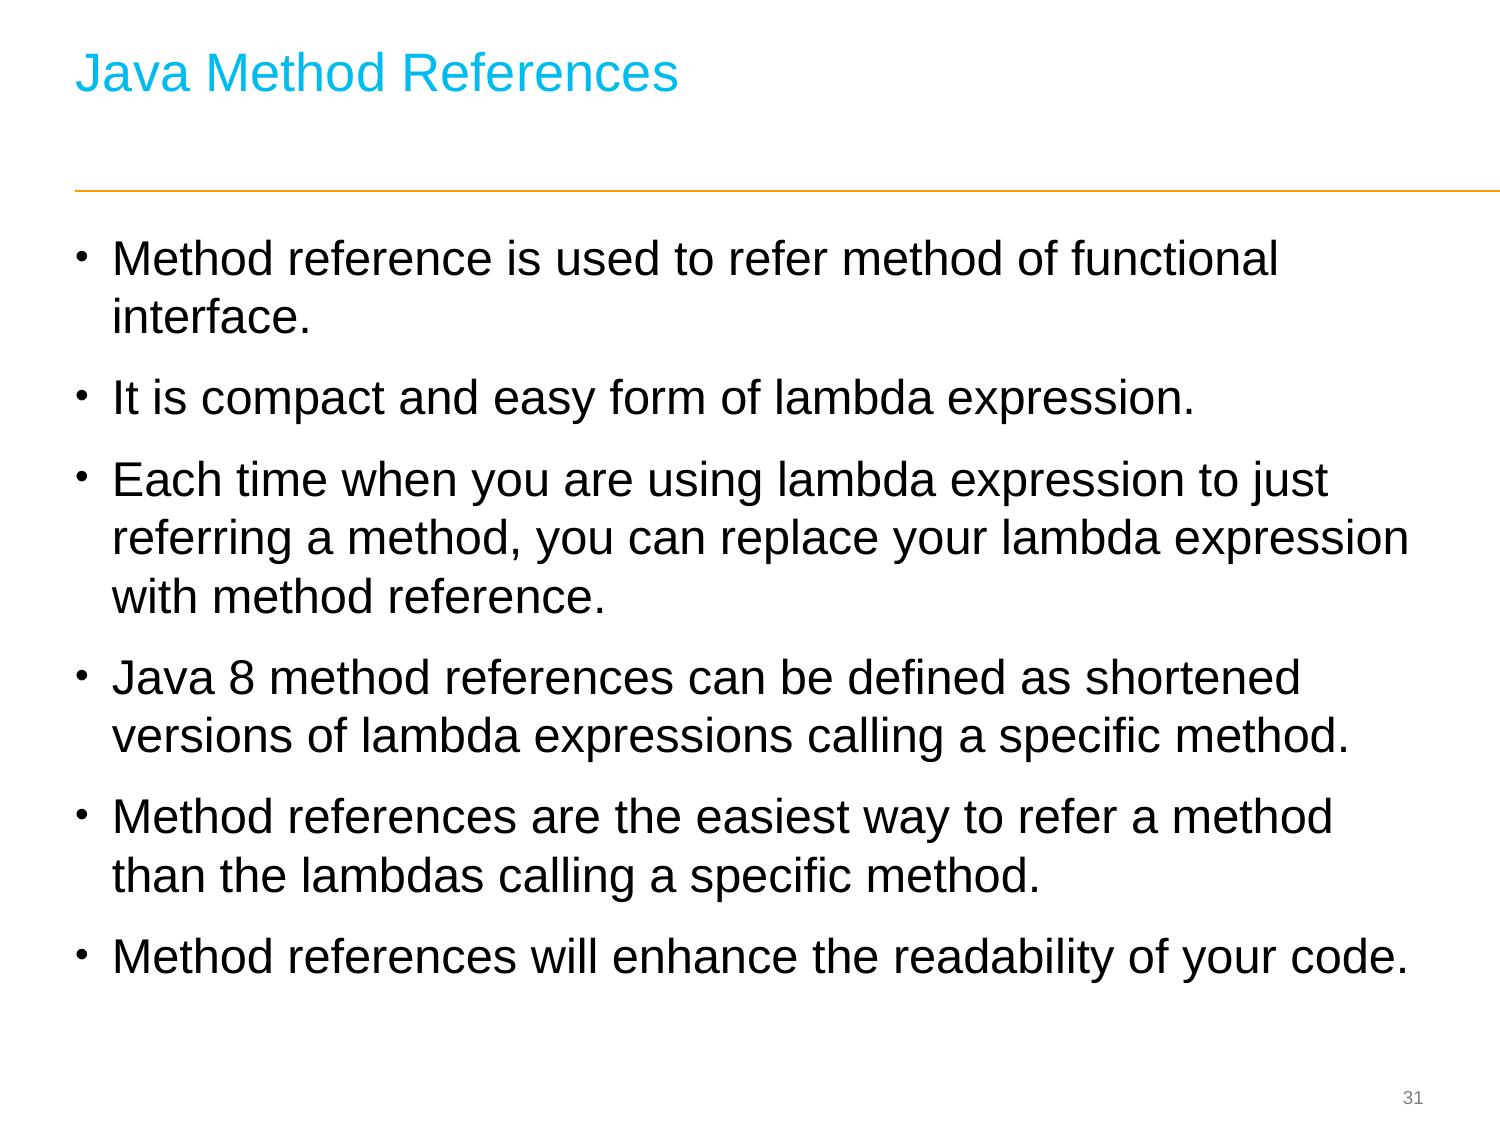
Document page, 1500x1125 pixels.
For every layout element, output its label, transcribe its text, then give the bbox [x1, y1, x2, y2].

title Java Method References [75, 27, 1422, 157]
list Method reference is used to refer method of functional interface. It is compact and easy form of lambda expression. Each time when you are using lambda expression to just referring a method, you can replace your lambda expression with method reference. Java 8 method references can be defined as shortened versions of lambda expressions calling a specific method. Method references are the easiest way to refer a method than the lambdas calling a specific method. Method references will enhance the readability of your code. [75, 226, 1425, 1018]
